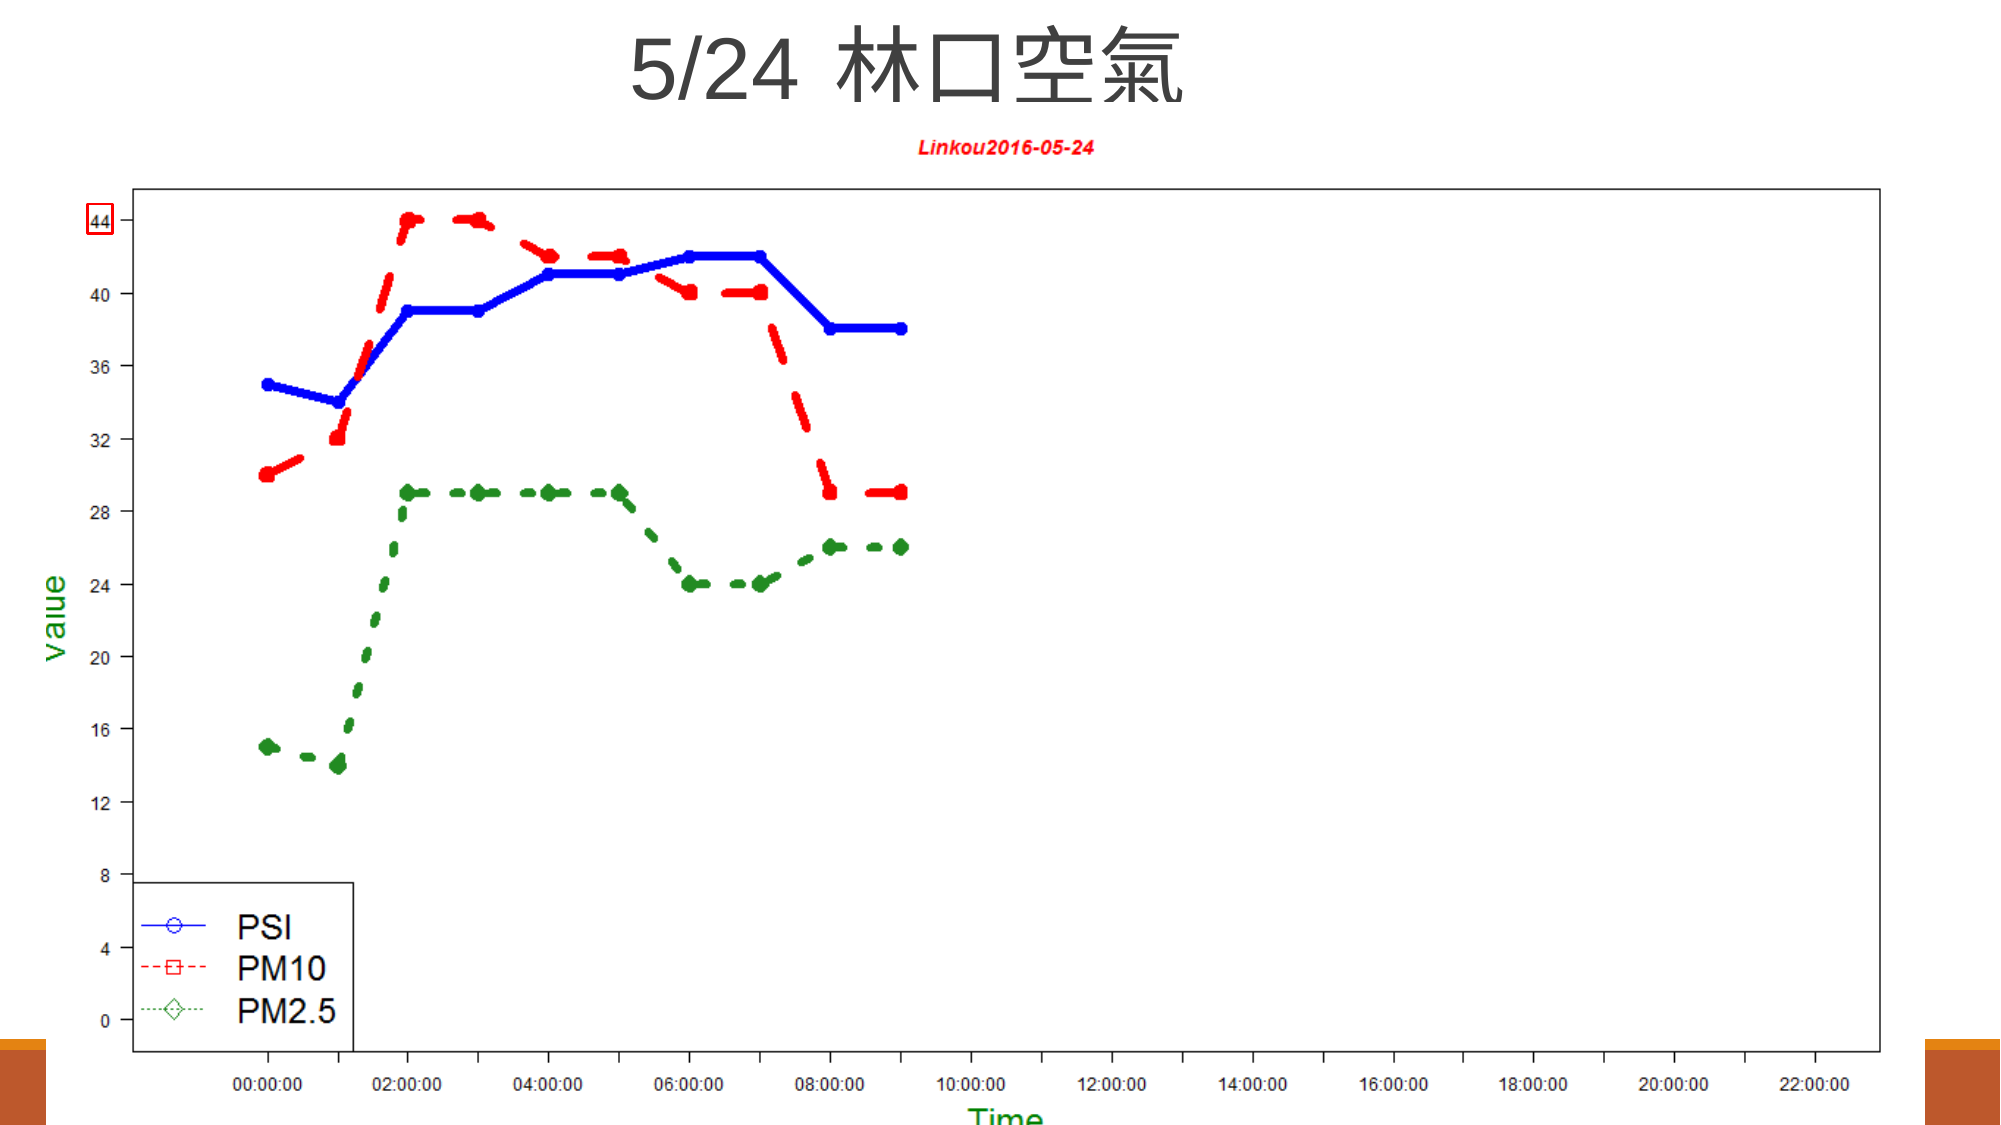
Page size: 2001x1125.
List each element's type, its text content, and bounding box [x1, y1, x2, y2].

picture [46, 102, 1926, 1125]
list 5/24 林口空氣 [614, 0, 1232, 99]
